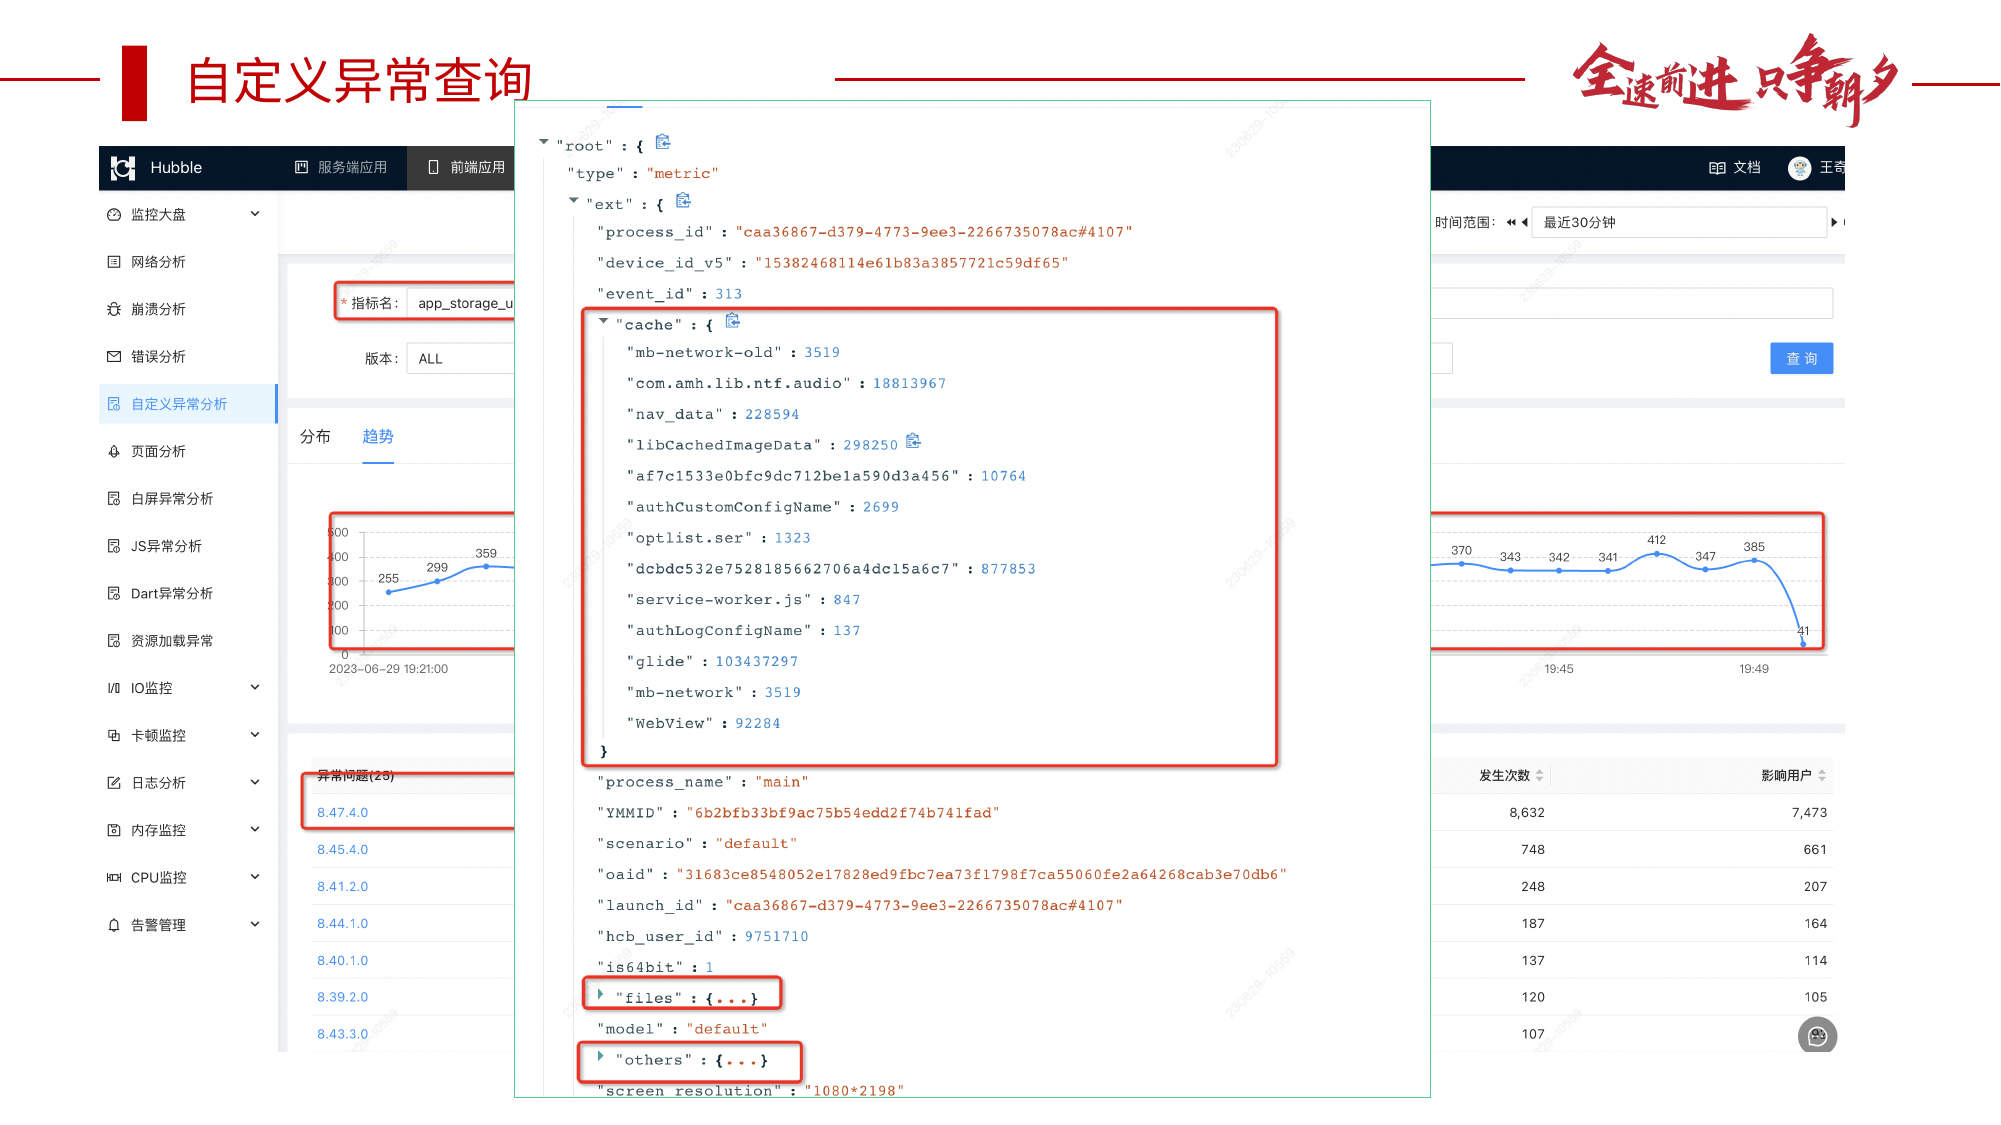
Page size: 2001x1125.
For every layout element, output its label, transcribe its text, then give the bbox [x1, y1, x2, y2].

picture [99, 100, 1845, 1098]
picture [1567, 22, 1908, 138]
text_box 自定义异常查询 [169, 49, 955, 146]
text_box [121, 45, 148, 122]
